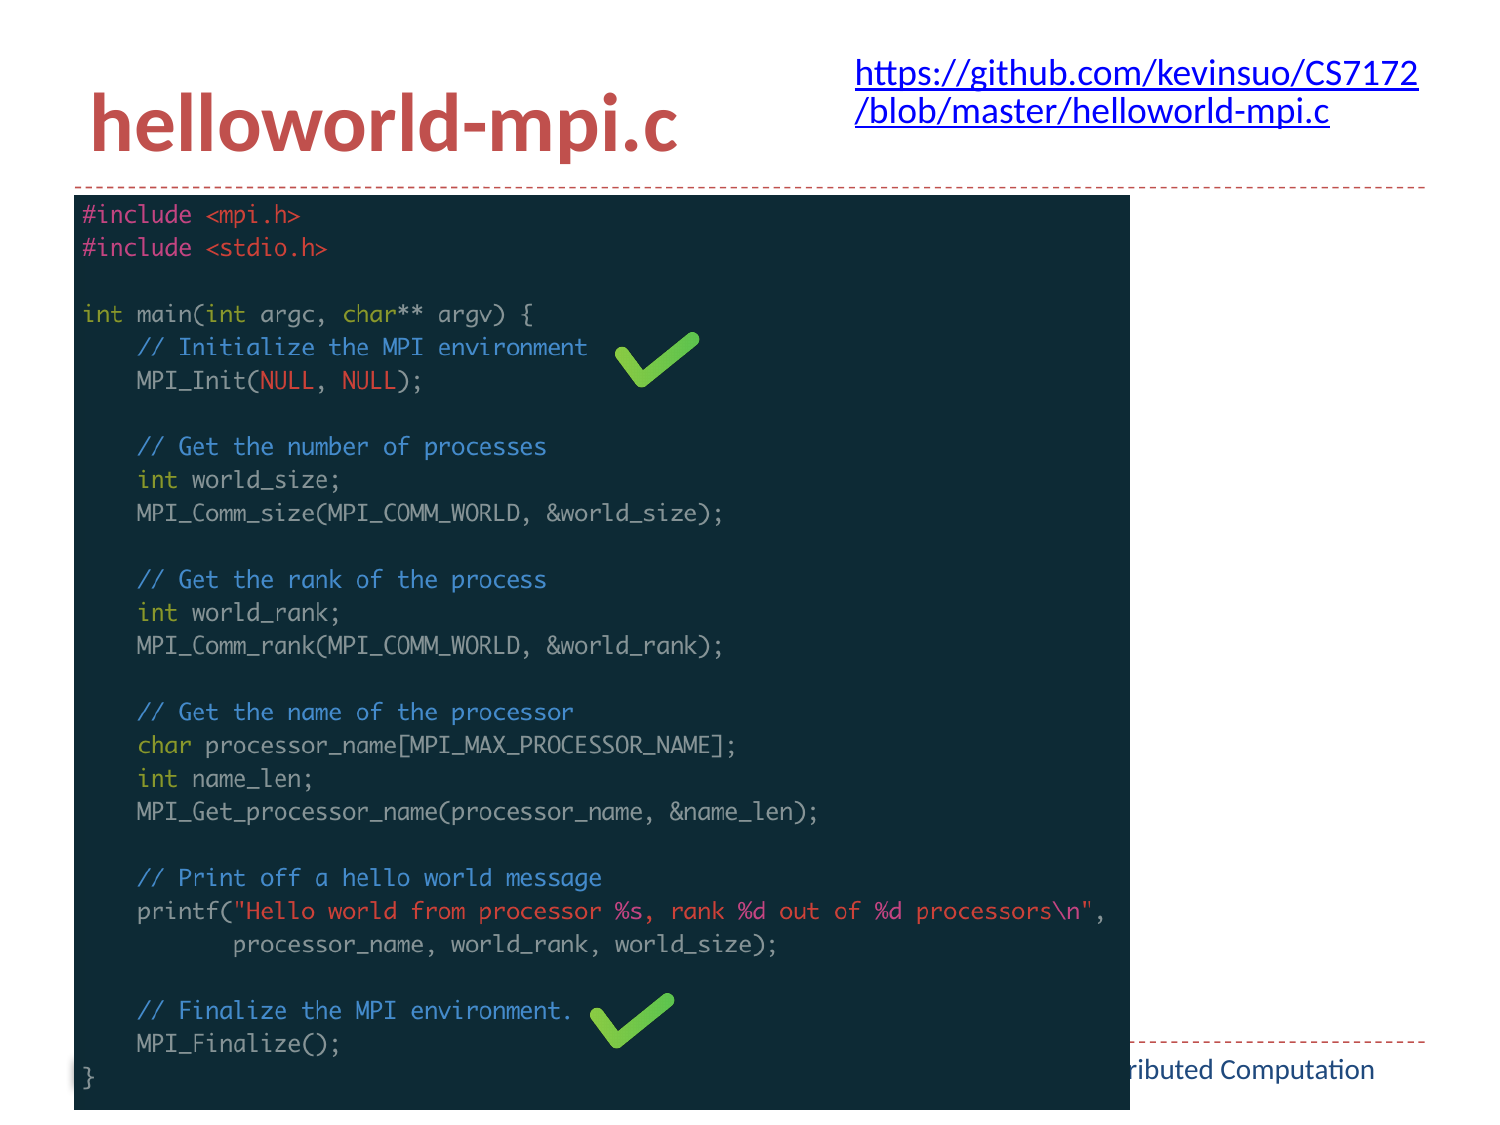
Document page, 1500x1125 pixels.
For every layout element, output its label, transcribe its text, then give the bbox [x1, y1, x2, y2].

slide_number Parallel and Distributed Computation [1135, 1042, 1426, 1103]
picture [74, 195, 1130, 1111]
title helloworld-mpi.c [75, 12, 1425, 175]
text_box https://github.com/kevinsuo/CS7172/blob/master/helloworld-mpi.c [839, 40, 1438, 101]
